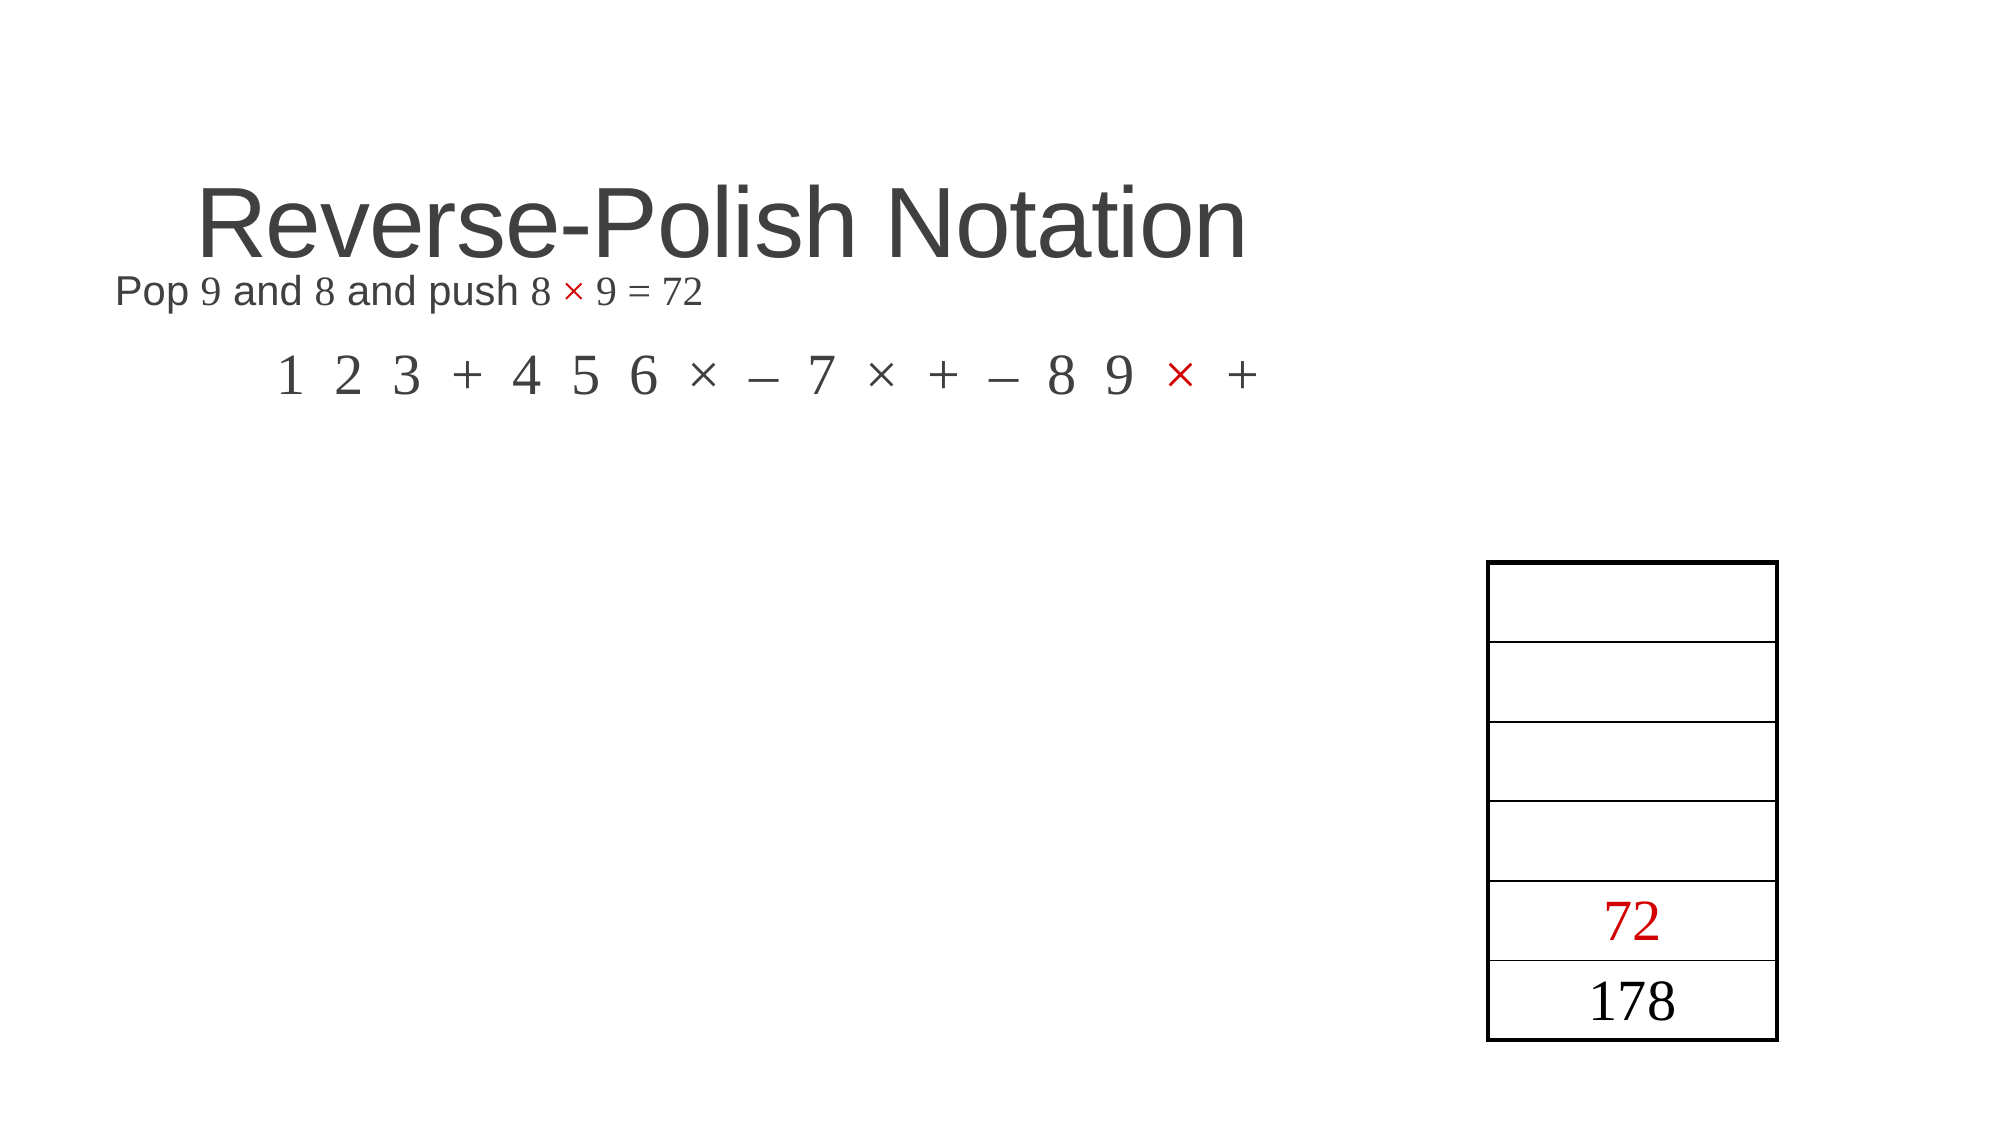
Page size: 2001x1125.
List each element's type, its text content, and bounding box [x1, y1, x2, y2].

table_cell 72 [1490, 882, 1775, 960]
list Pop 9 and 8 and push 8 × 9 = 72 1 2 3 + 4 5 6 × – 7 × + – 8 9 × + [99, 262, 1900, 1005]
table_cell [1490, 723, 1775, 800]
table_cell [1490, 643, 1775, 721]
table_cell [1490, 802, 1775, 880]
table_cell 178 [1490, 961, 1775, 1038]
title Reverse-Polish Notation [180, 47, 1830, 262]
table_header [1490, 565, 1775, 641]
